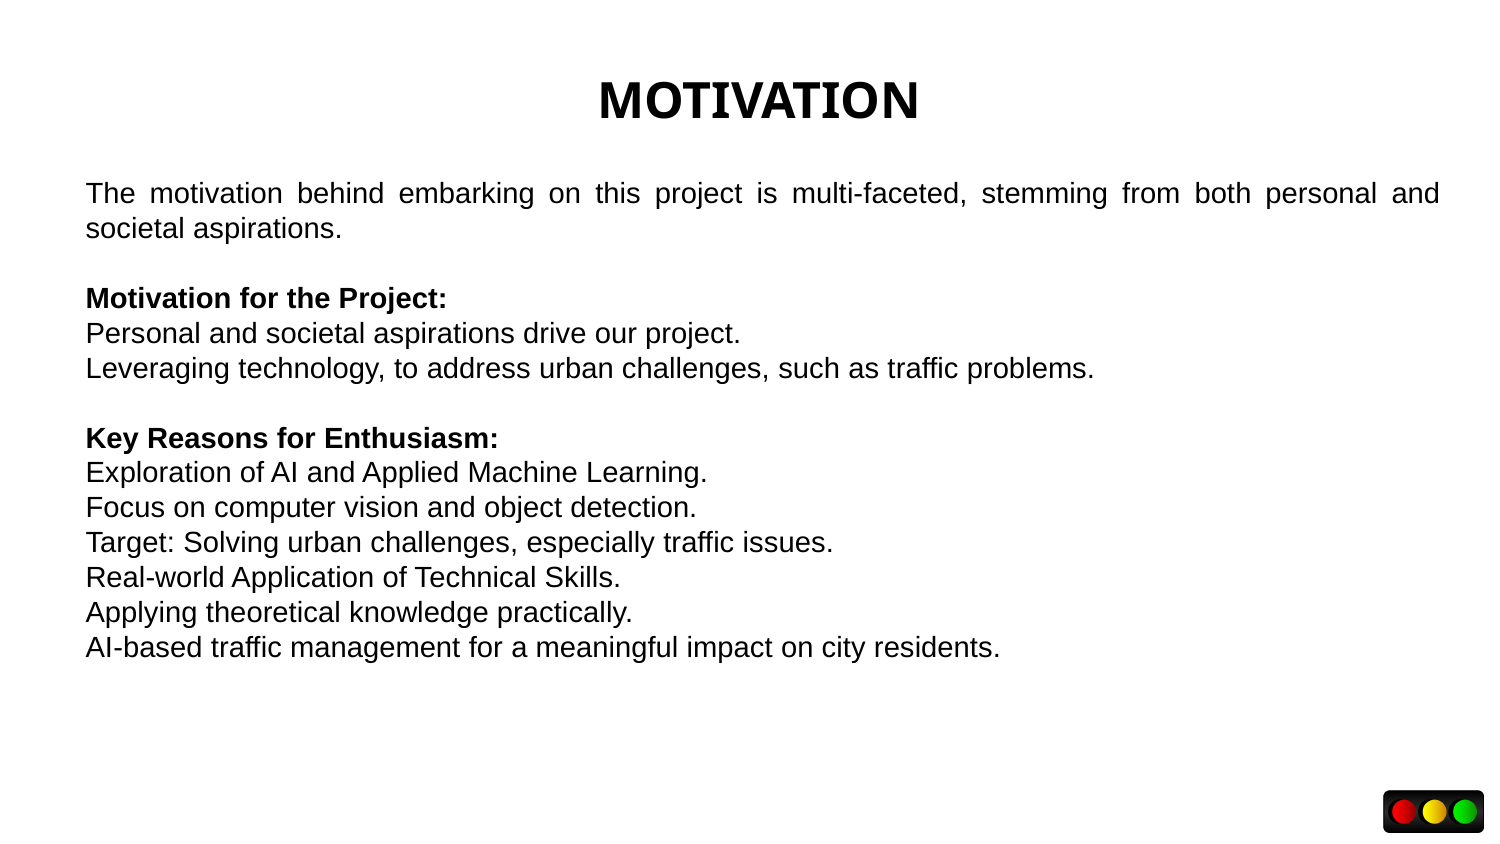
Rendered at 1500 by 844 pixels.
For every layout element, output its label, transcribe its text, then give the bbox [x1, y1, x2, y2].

picture [1384, 761, 1484, 844]
title MOTIVATION [253, 60, 1266, 145]
text_box The motivation behind embarking on this project is multi-faceted, stemming from both personal and societal aspirations. Motivation for the Project: Personal and societal aspirations drive our project. Leveraging technology, to address urban challenges, such as traffic problems. Key Reasons for Enthusiasm: Exploration of AI and Applied Machine Learning. Focus on computer vision and object detection. Target: Solving urban challenges, especially traffic issues. Real-world Application of Technical Skills. Applying theoretical knowledge practically. AI-based traffic management for a meaningful impact on city residents. [74, 168, 1454, 590]
